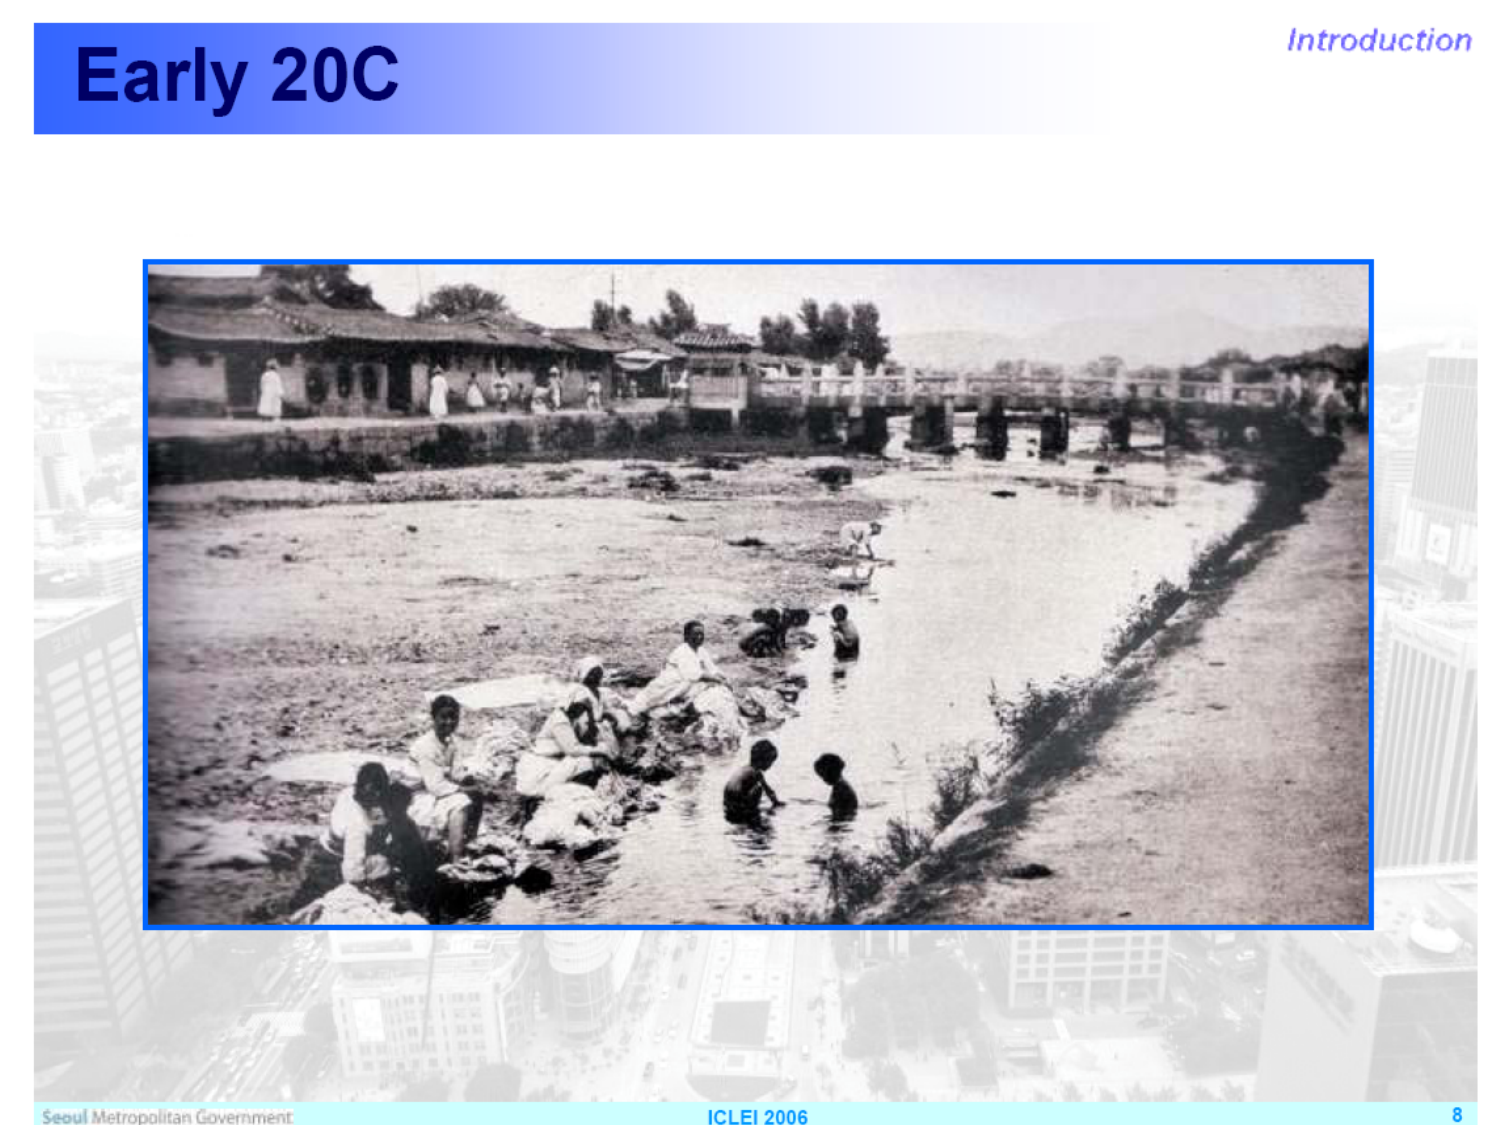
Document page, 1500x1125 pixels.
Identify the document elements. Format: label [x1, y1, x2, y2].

list [0, 11, 1500, 1125]
